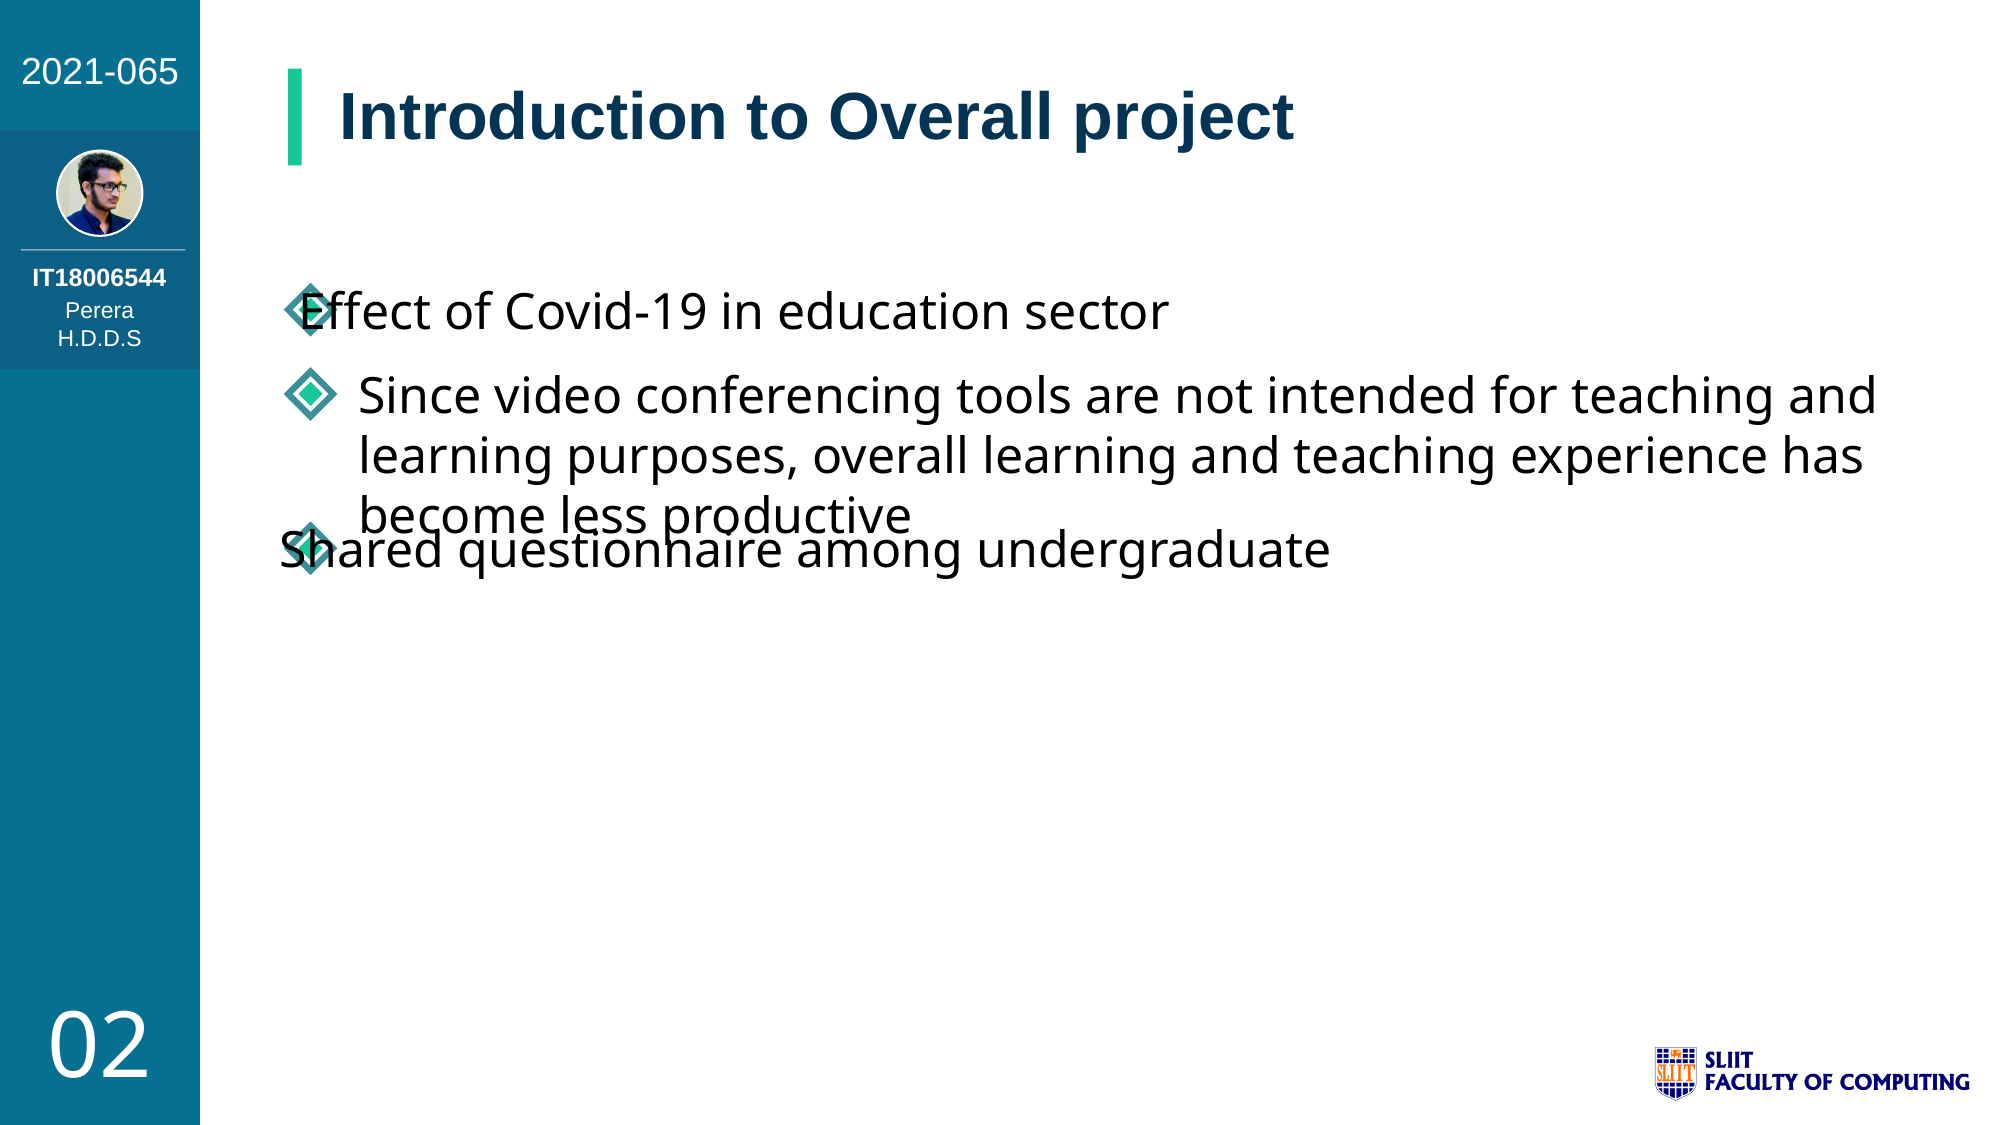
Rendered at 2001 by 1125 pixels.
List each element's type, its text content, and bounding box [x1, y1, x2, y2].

text_box [56, 149, 144, 237]
text_box 02 [32, 977, 168, 1103]
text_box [294, 271, 1153, 348]
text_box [294, 356, 1966, 493]
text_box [294, 510, 1269, 587]
text_box IT18006544 [17, 253, 182, 288]
text_box Perera H.D.D.S [9, 288, 190, 359]
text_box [287, 65, 1315, 166]
picture [1637, 1027, 1983, 1118]
